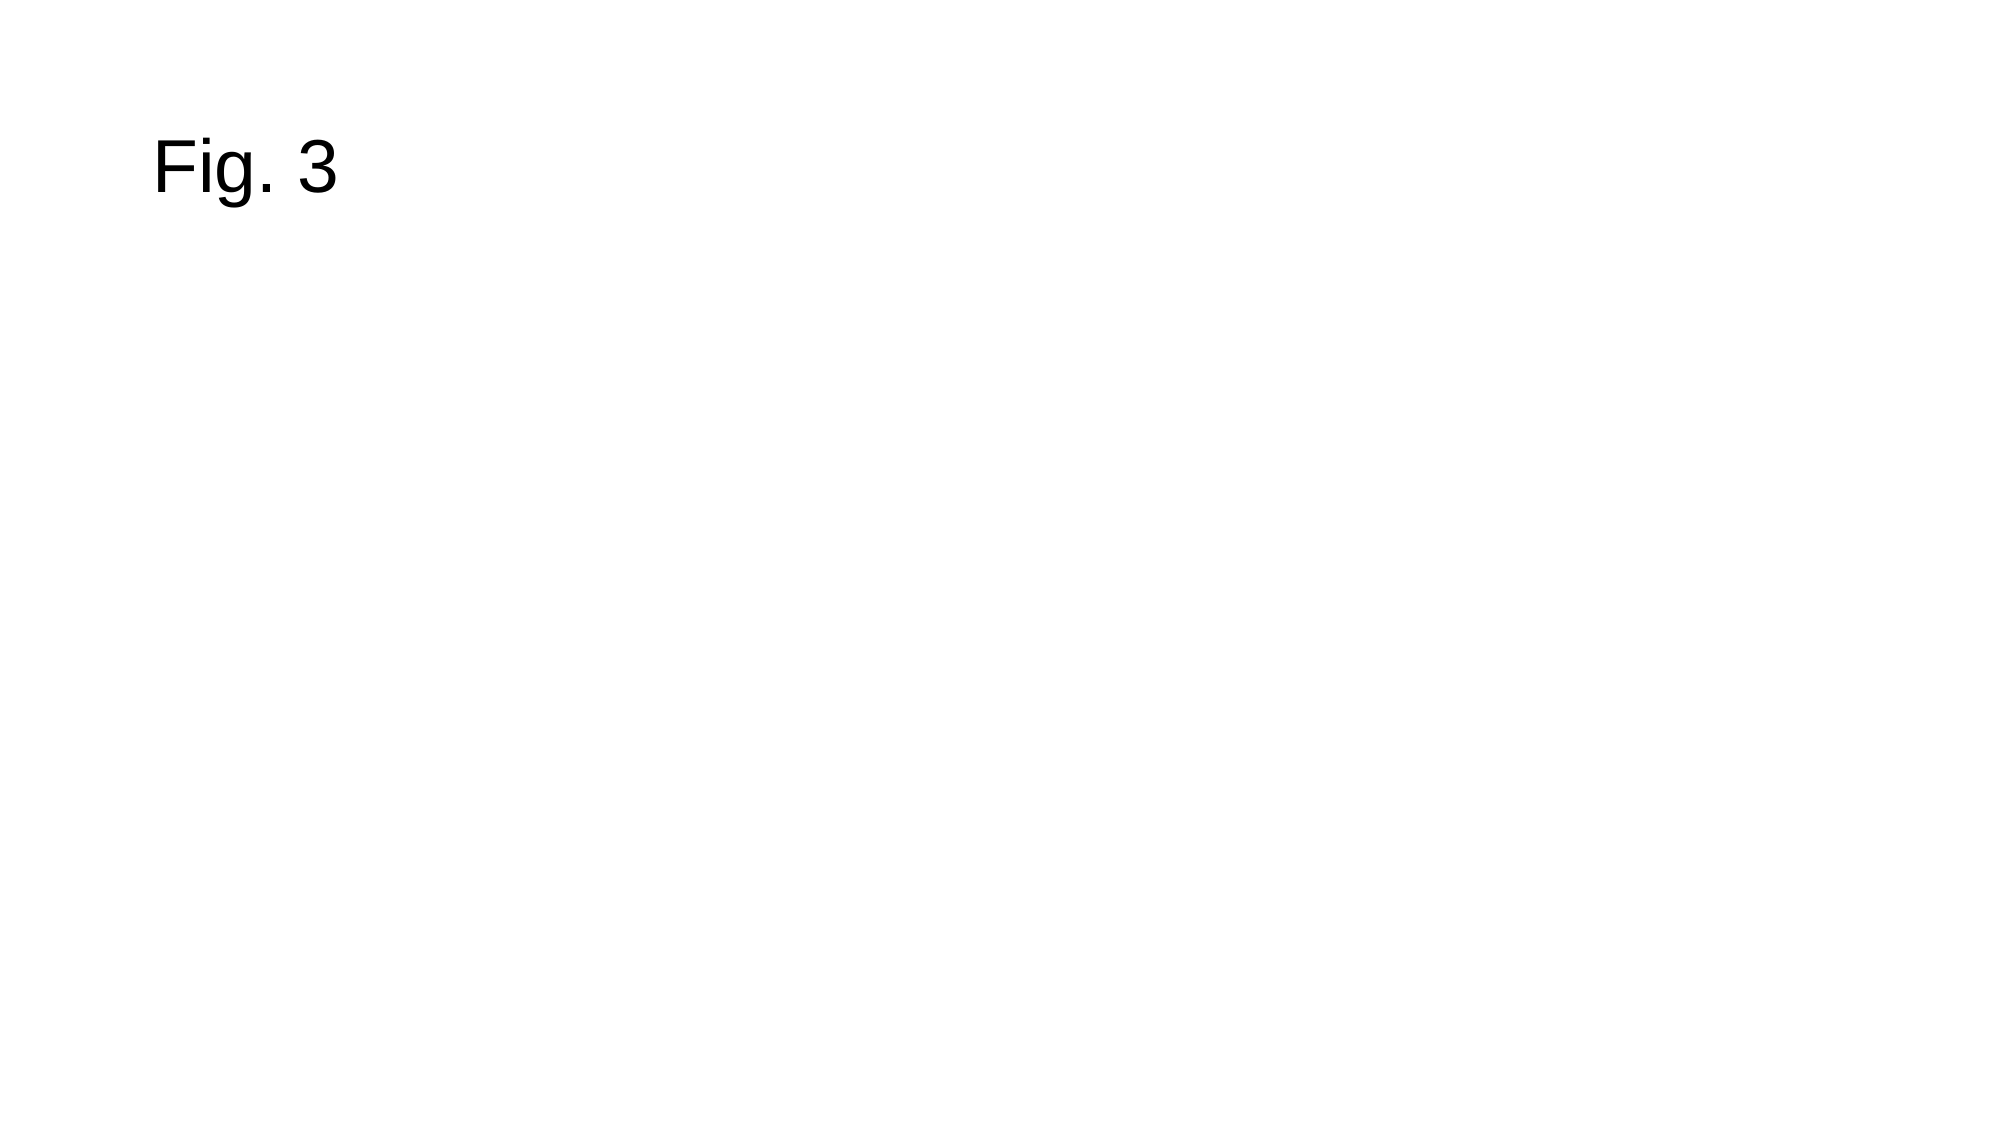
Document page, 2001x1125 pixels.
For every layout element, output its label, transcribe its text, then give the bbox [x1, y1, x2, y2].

title Fig. 3 [137, 59, 1863, 278]
